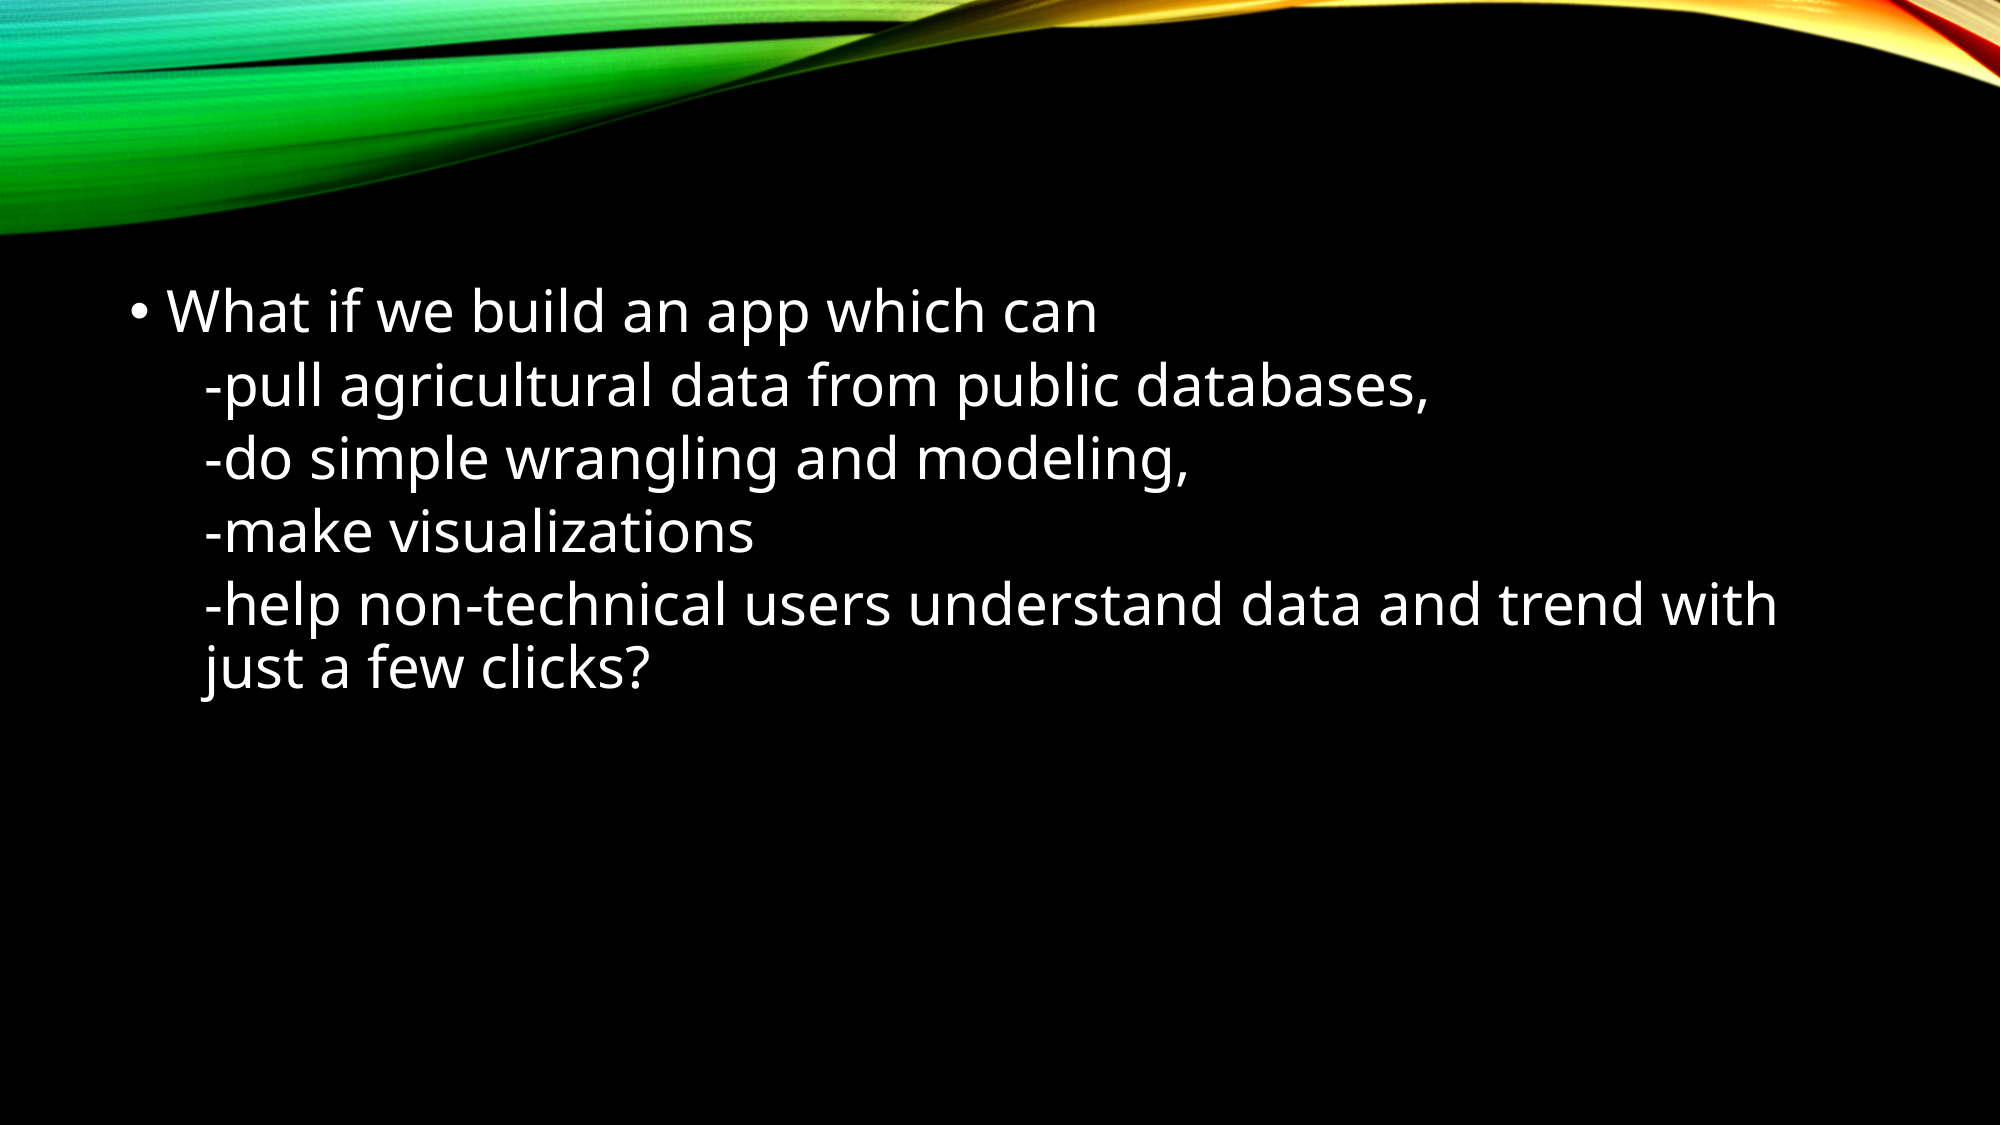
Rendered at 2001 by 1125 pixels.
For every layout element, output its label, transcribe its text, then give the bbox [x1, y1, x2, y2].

list What if we build an app which can -pull agricultural data from public databases, -do simple wrangling and modeling, -make visualizations -help non-technical users understand data and trend with just a few clicks? [114, 275, 1890, 936]
picture [0, 0, 2000, 237]
